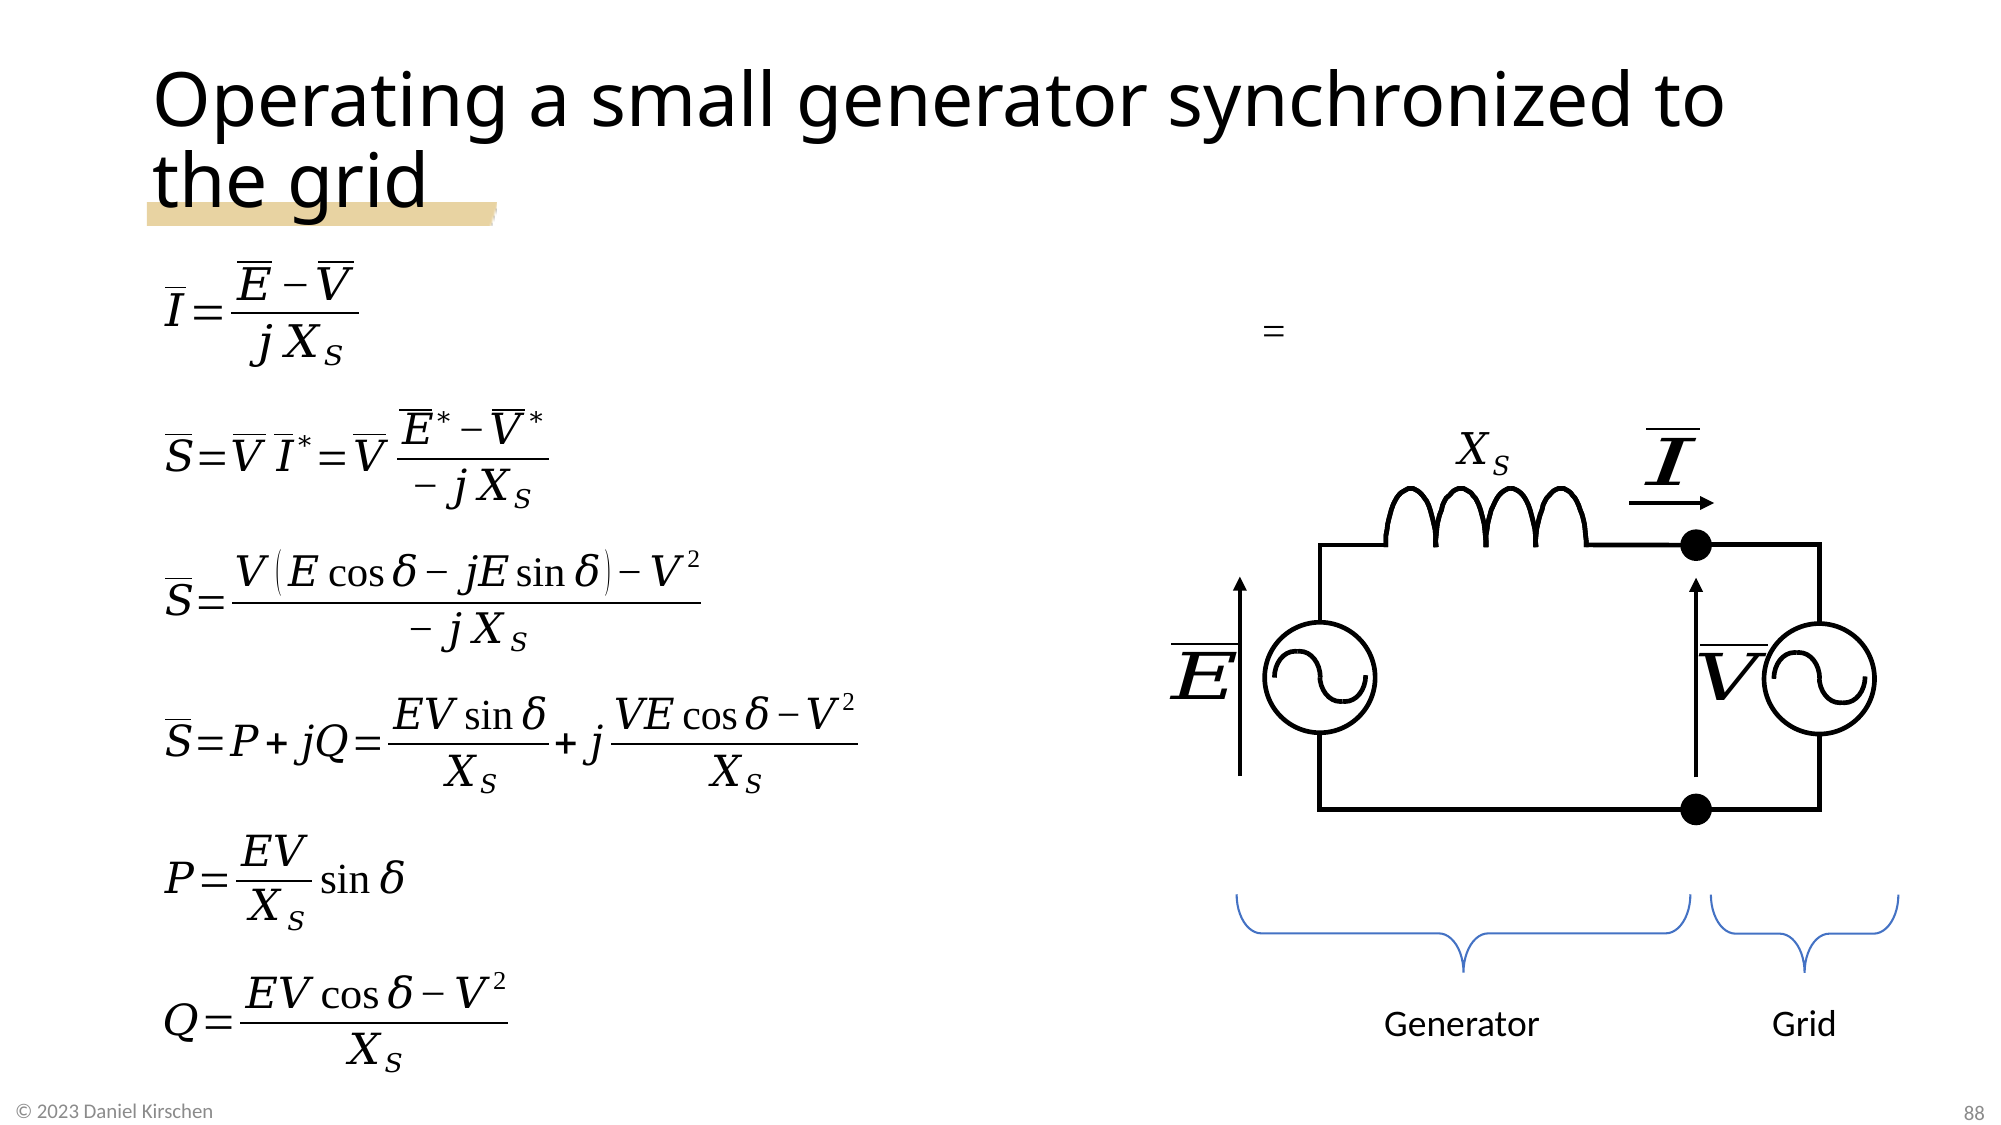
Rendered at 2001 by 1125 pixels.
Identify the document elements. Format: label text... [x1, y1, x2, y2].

slide_number 88 [1550, 1088, 2000, 1125]
title Operating a small generator synchronized to the grid [137, 59, 1863, 226]
slide_number © 2023 Daniel Kirschen [0, 1094, 546, 1125]
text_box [1165, 424, 1899, 1066]
